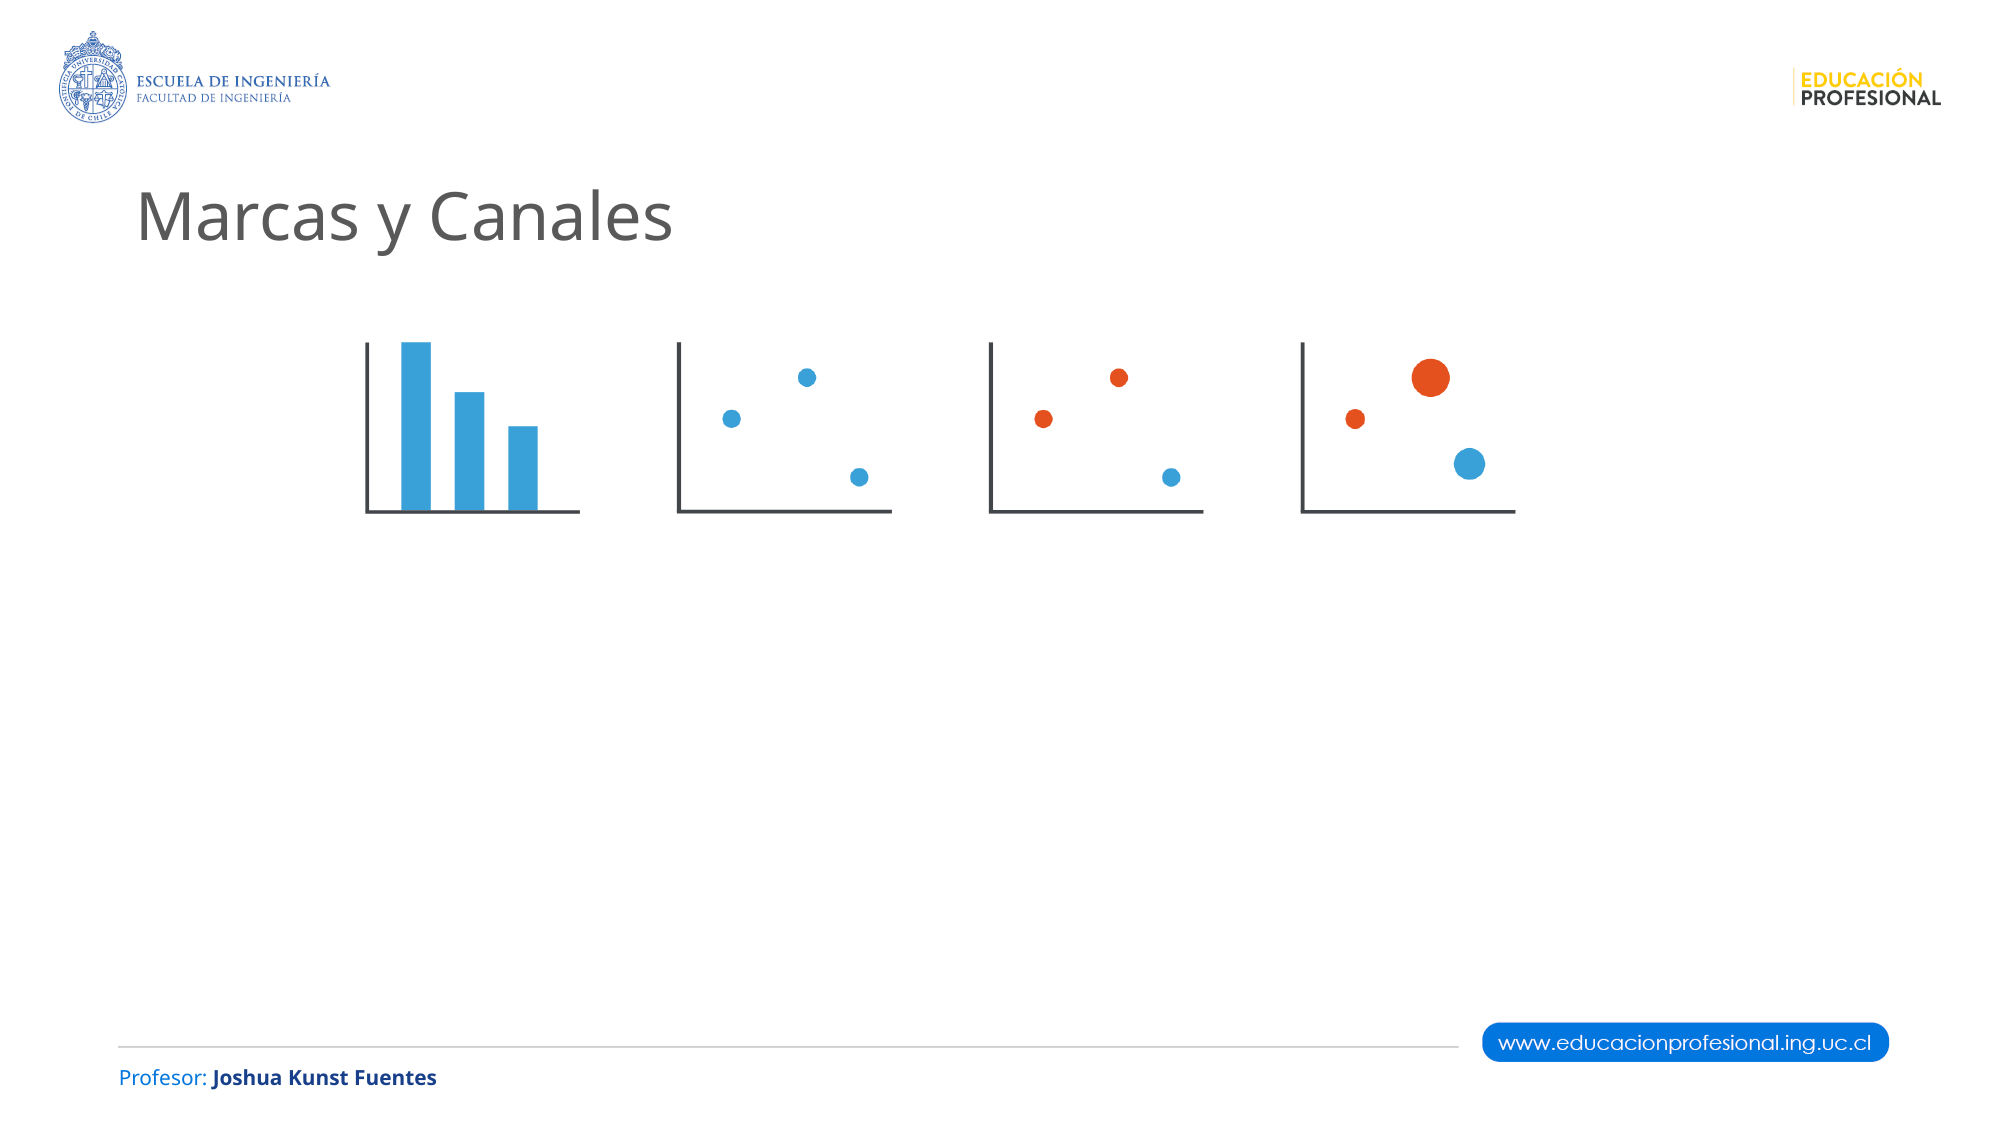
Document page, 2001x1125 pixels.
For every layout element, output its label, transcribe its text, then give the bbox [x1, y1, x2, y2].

text_box Marcas y Canales [120, 86, 1251, 261]
picture [0, 0, 2000, 1125]
